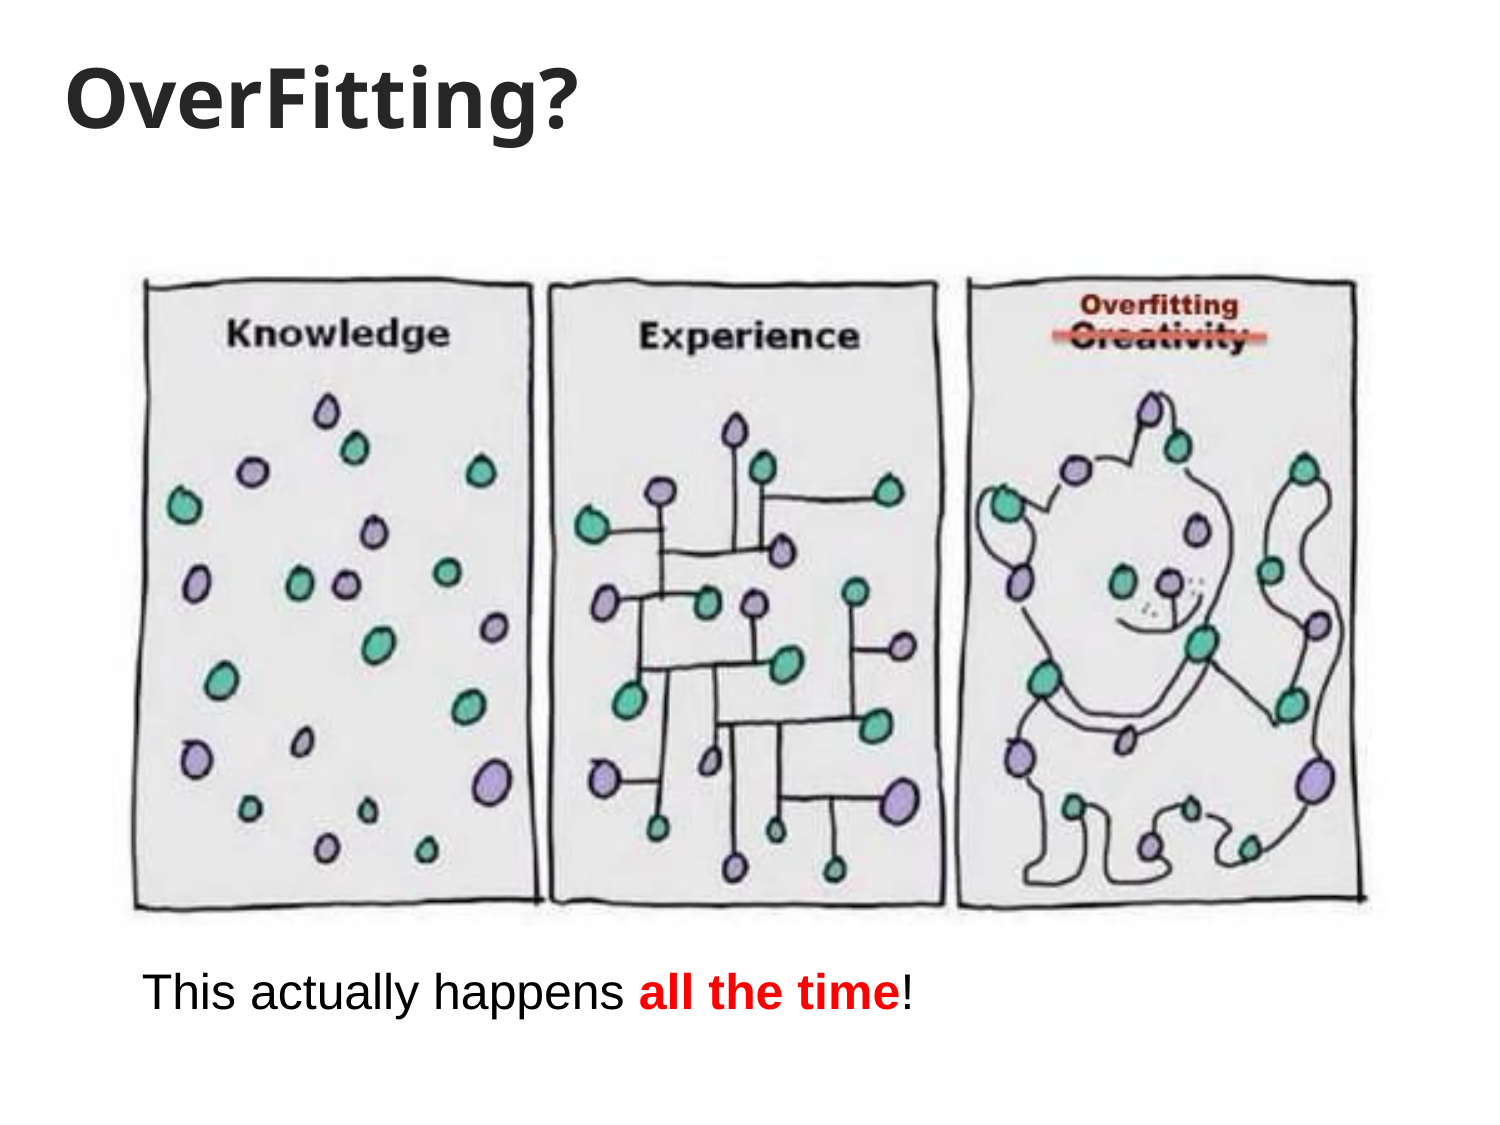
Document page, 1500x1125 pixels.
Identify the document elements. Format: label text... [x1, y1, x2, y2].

text_box This actually happens all the time! [127, 952, 930, 1027]
picture [111, 255, 1388, 926]
title OverFitting? [48, 41, 1456, 149]
